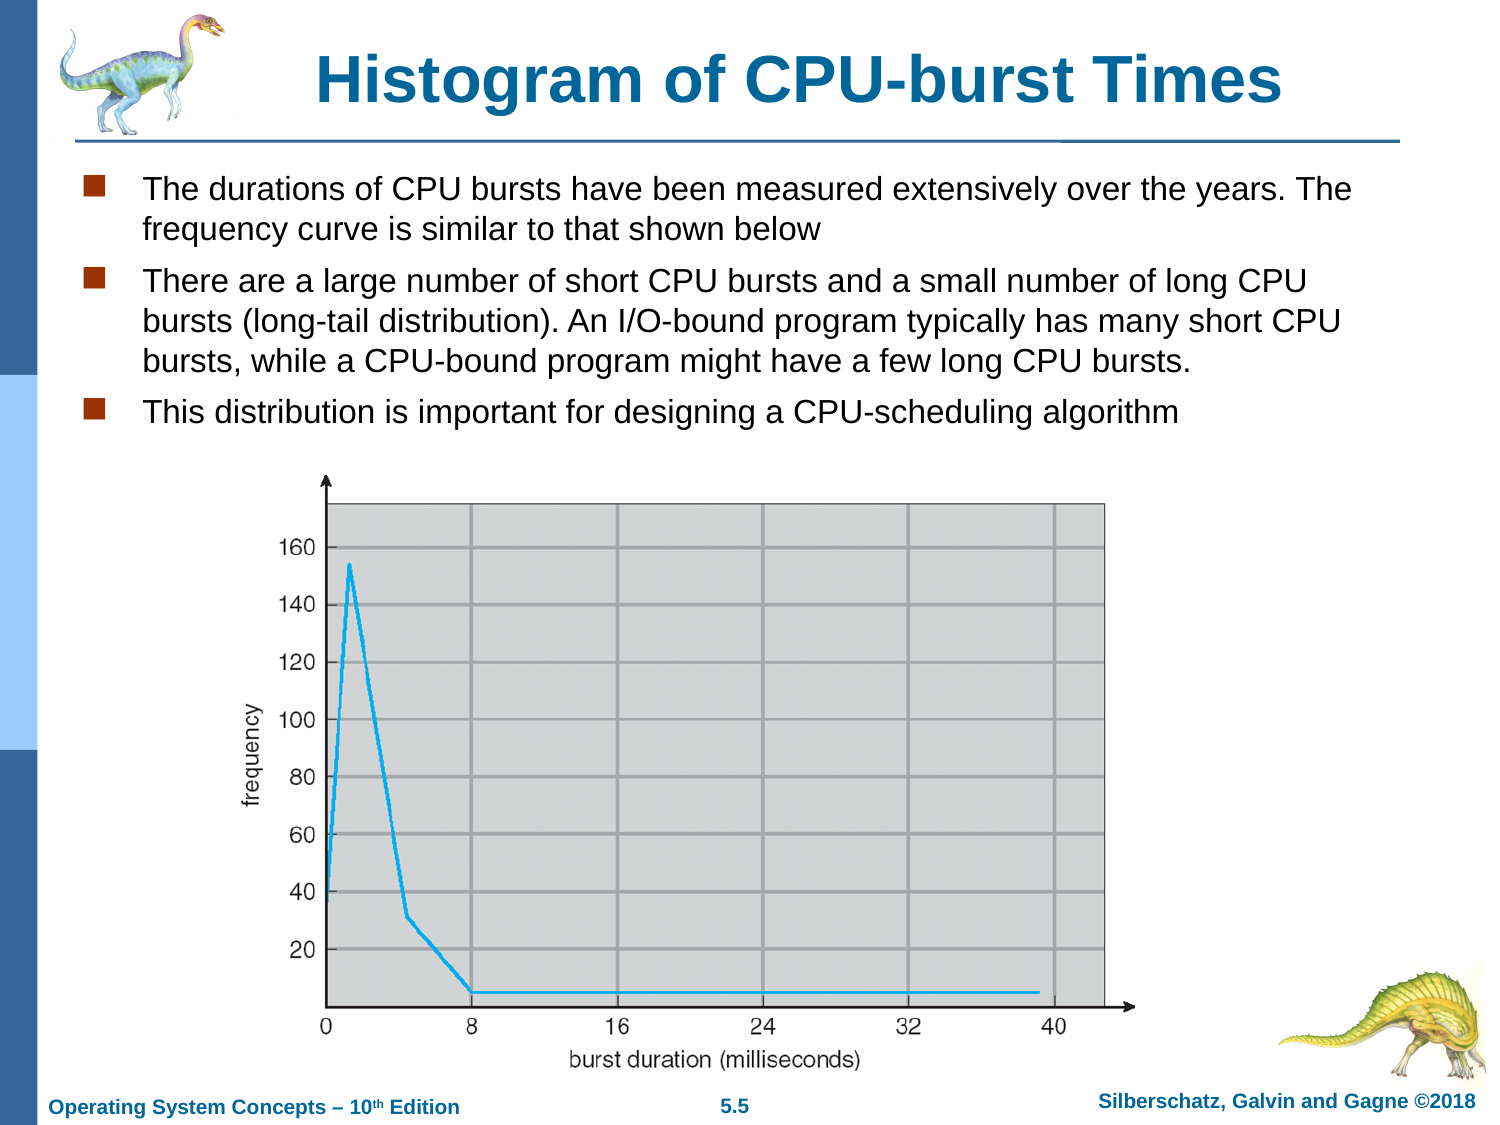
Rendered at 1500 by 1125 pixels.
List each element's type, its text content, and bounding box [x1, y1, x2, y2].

picture [46, 0, 243, 149]
text_box The durations of CPU bursts have been measured extensively over the years. The frequency curve is similar to that shown below There are a large number of short CPU bursts and a small number of long CPU bursts (long-tail distribution). An I/O-bound program typically has many short CPU bursts, while a CPU-bound program might have a few long CPU bursts. This distribution is important for designing a CPU-scheduling algorithm [71, 160, 1391, 455]
picture [236, 473, 1137, 1073]
title Histogram of CPU-burst Times [174, 28, 1426, 124]
picture [1275, 959, 1486, 1090]
